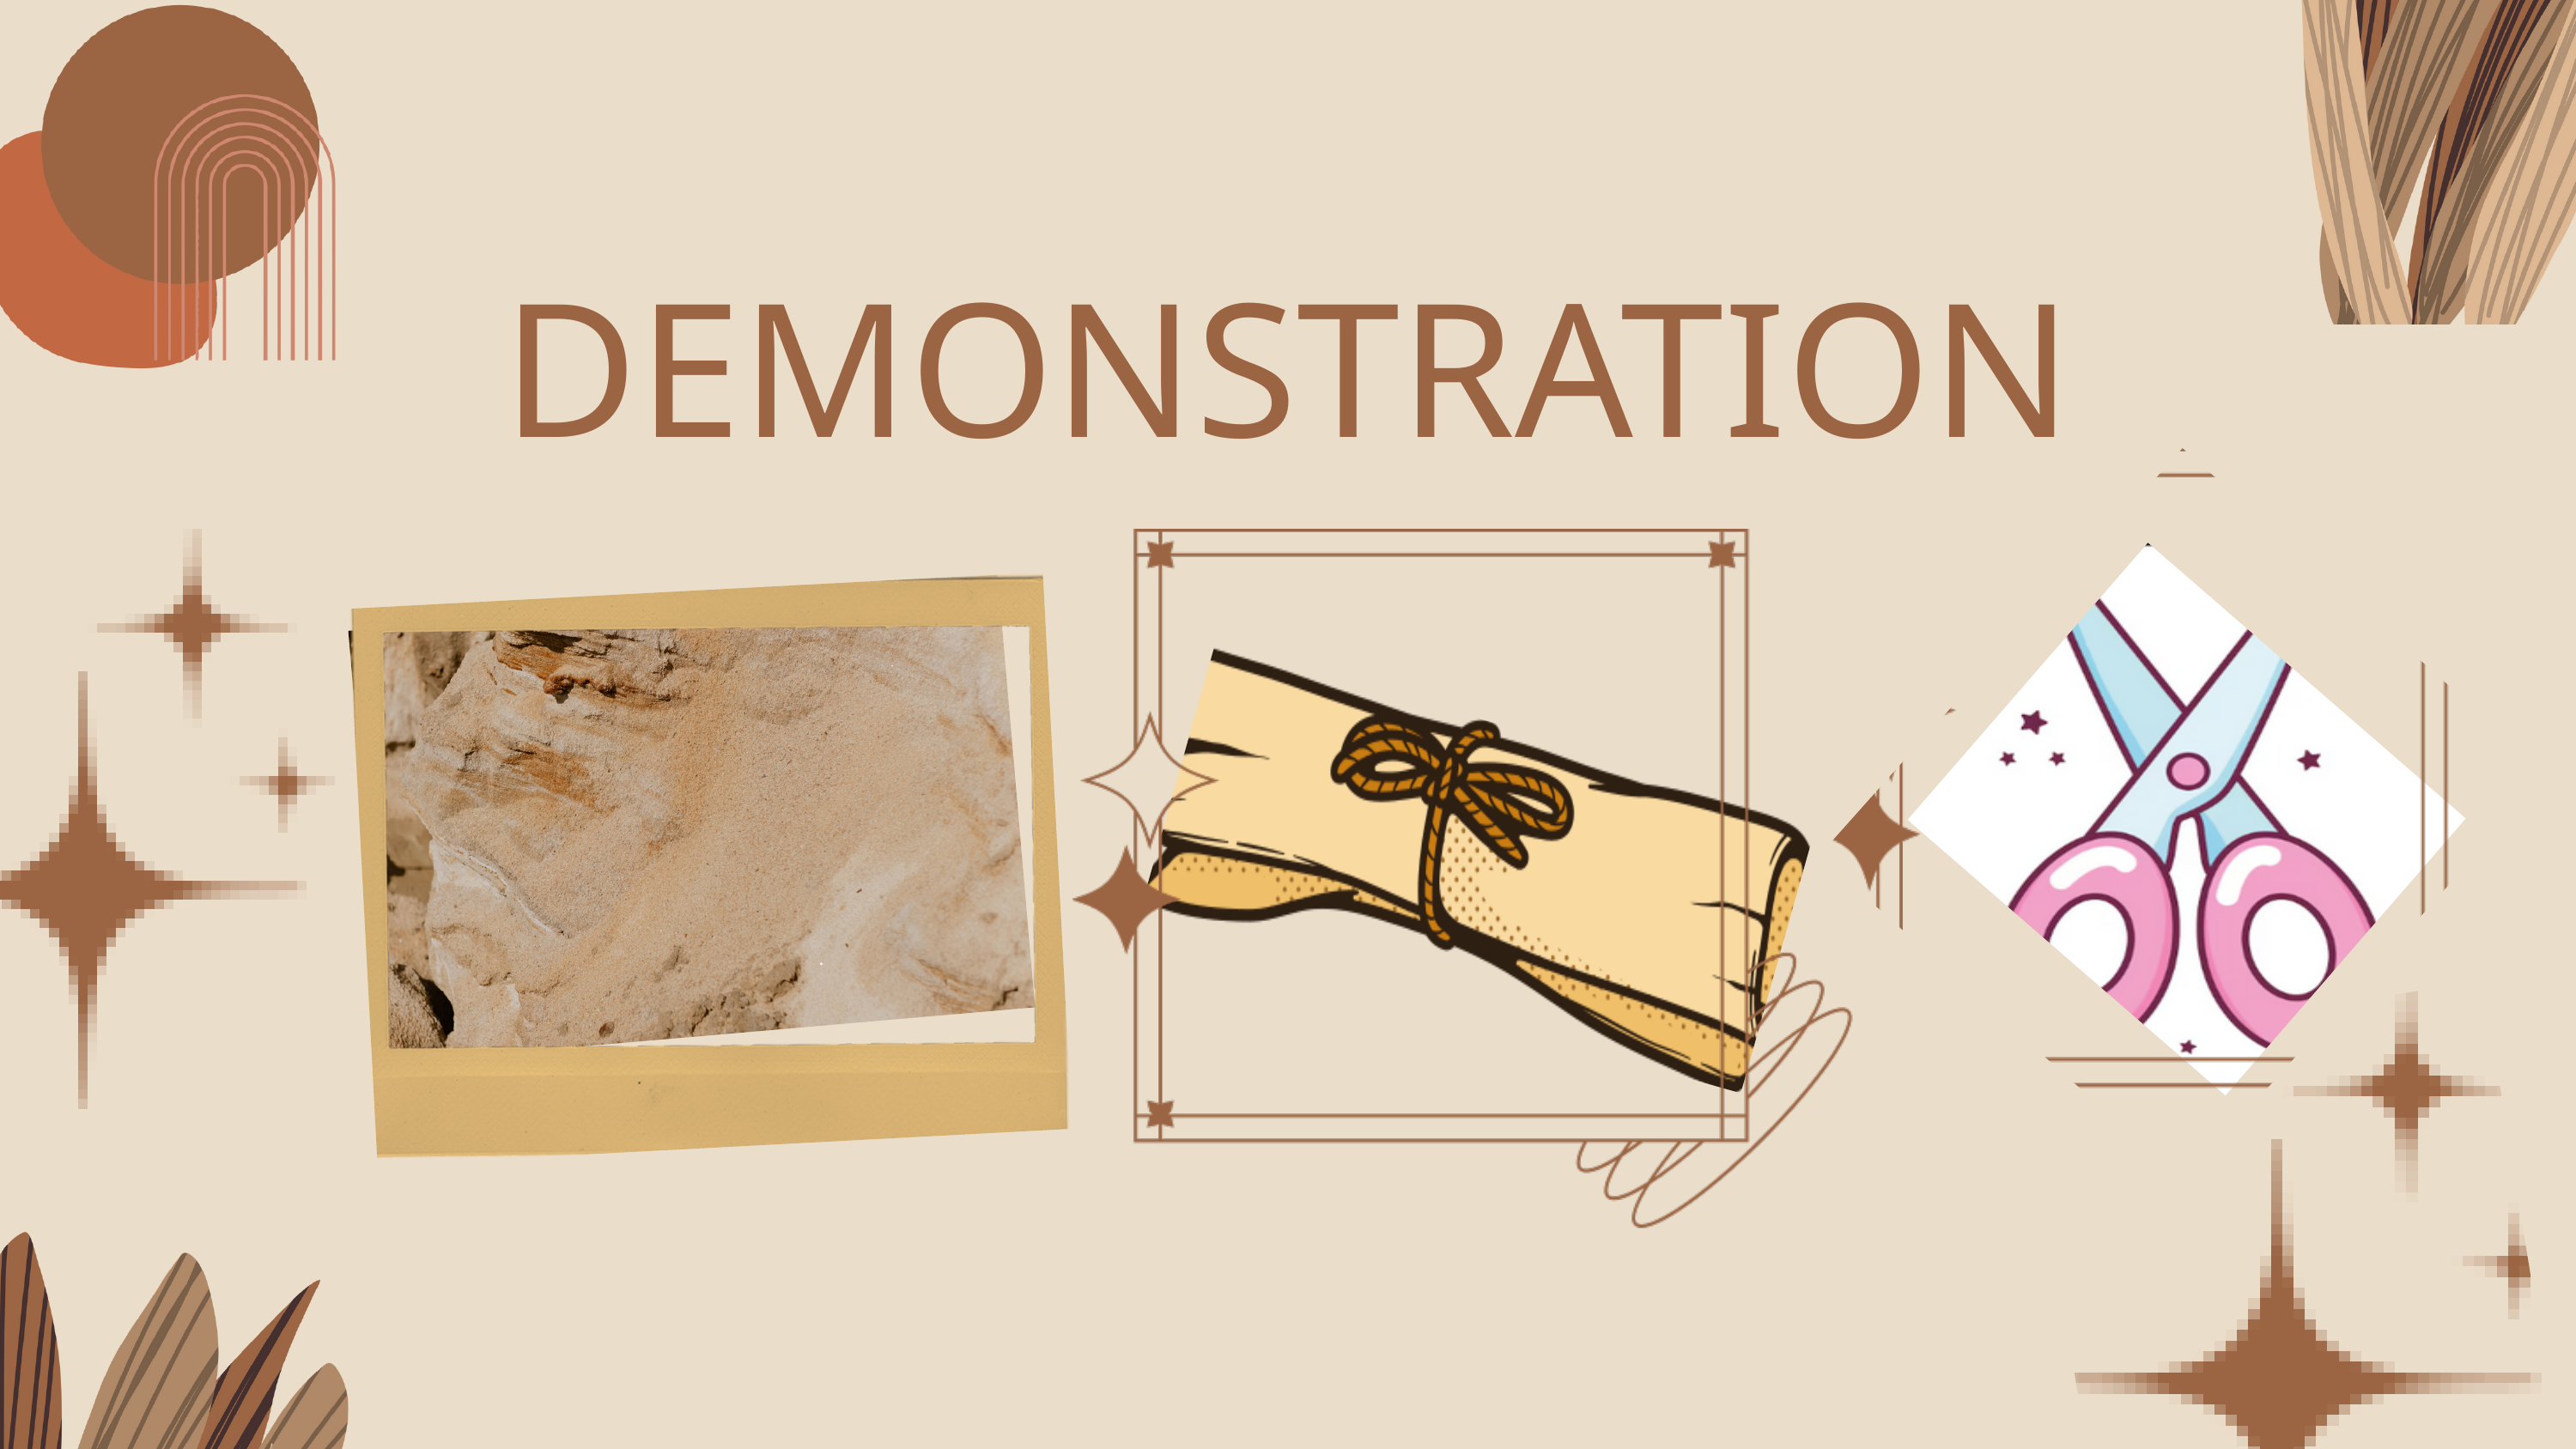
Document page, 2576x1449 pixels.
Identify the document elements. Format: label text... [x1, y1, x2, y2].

text_box [348, 572, 1072, 1166]
text_box [1819, 476, 2549, 1182]
text_box [0, 0, 377, 369]
text_box DEMONSTRATION [305, 278, 2271, 476]
text_box [0, 1232, 349, 1449]
text_box [2023, 980, 2559, 1449]
text_box [0, 529, 336, 1109]
text_box [1072, 529, 1857, 1233]
text_box [2301, 0, 2576, 324]
